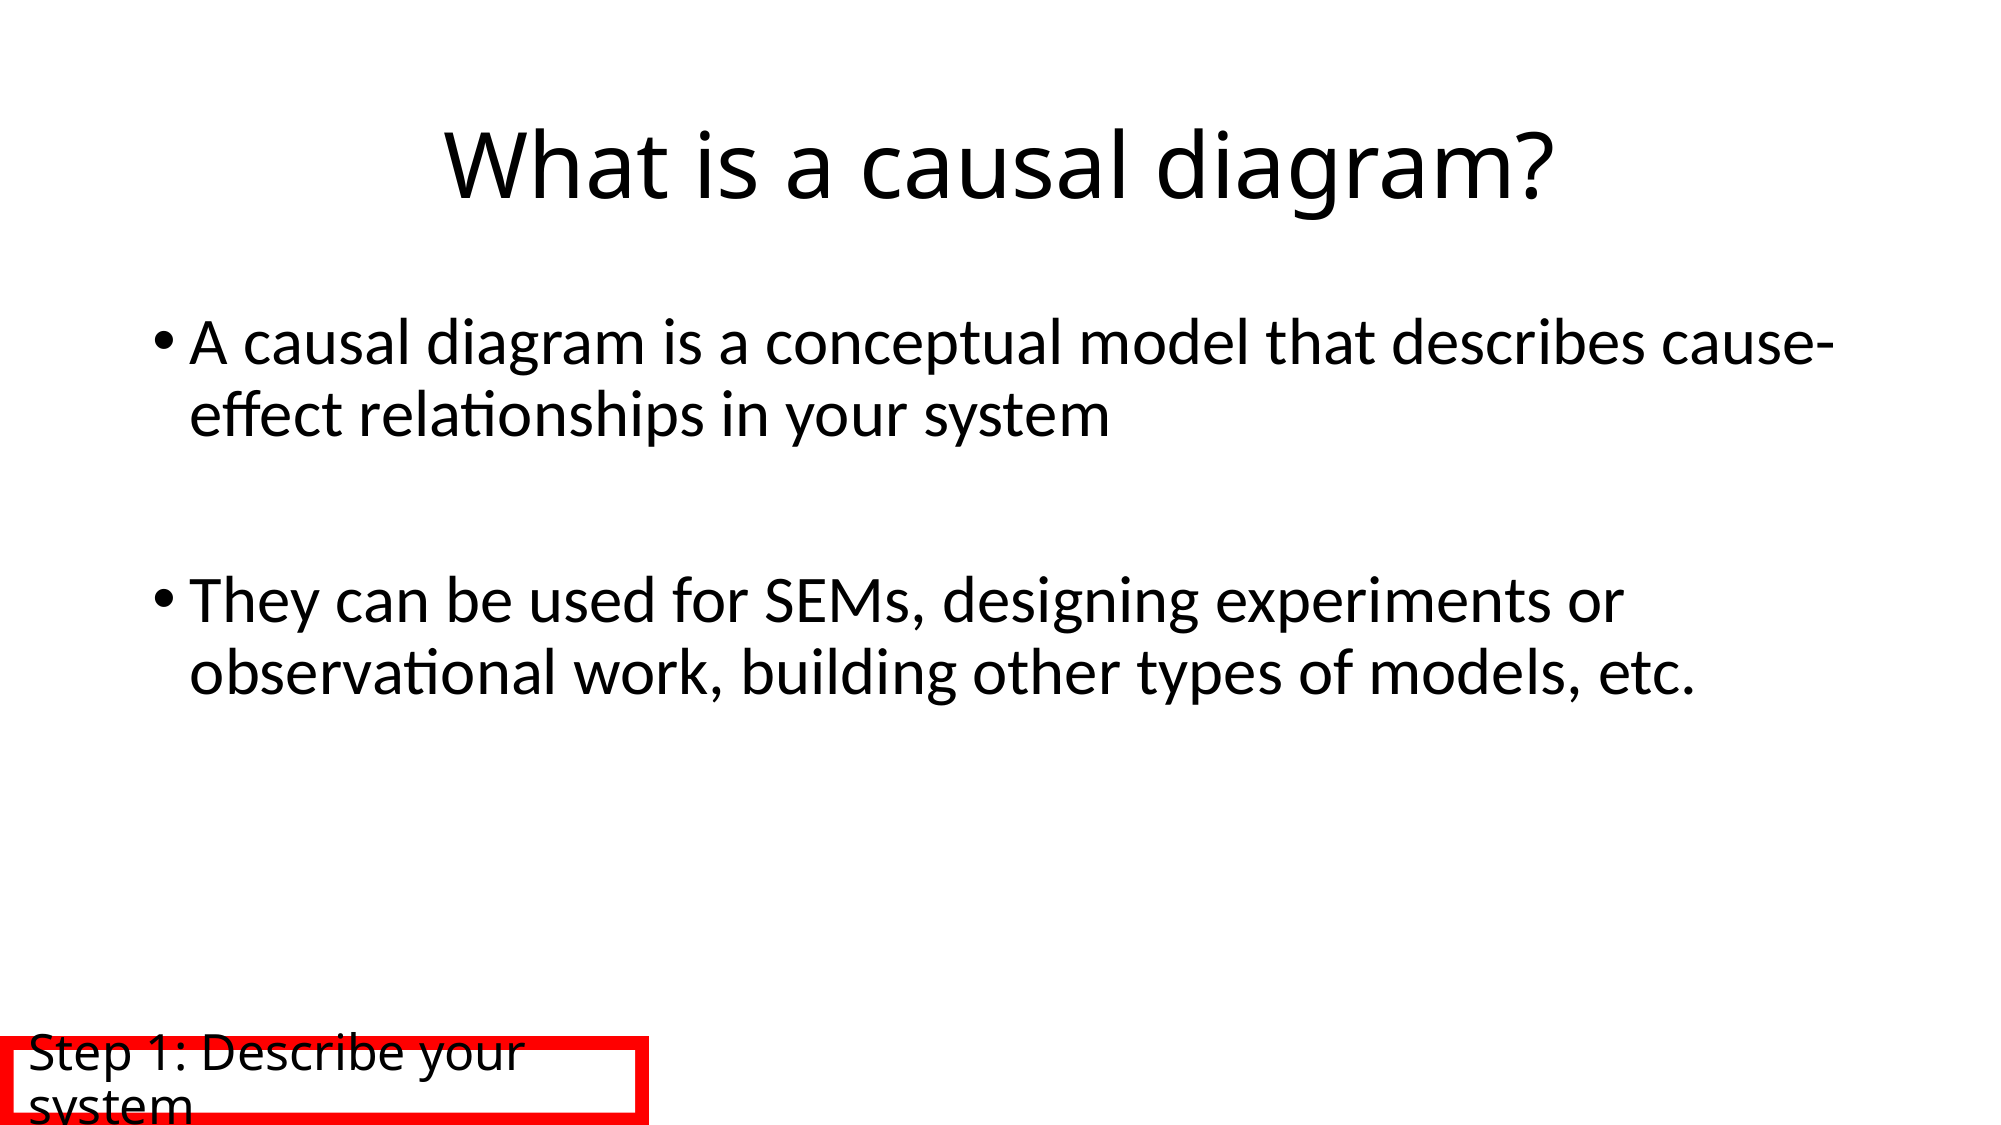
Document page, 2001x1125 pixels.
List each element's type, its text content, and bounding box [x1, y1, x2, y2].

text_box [0, 1036, 649, 1125]
list A causal diagram is a conceptual model that describes cause-effect relationships in your system They can be used for SEMs, designing experiments or observational work, building other types of models, etc. [137, 299, 1863, 1014]
title What is a causal diagram? [137, 59, 1863, 278]
